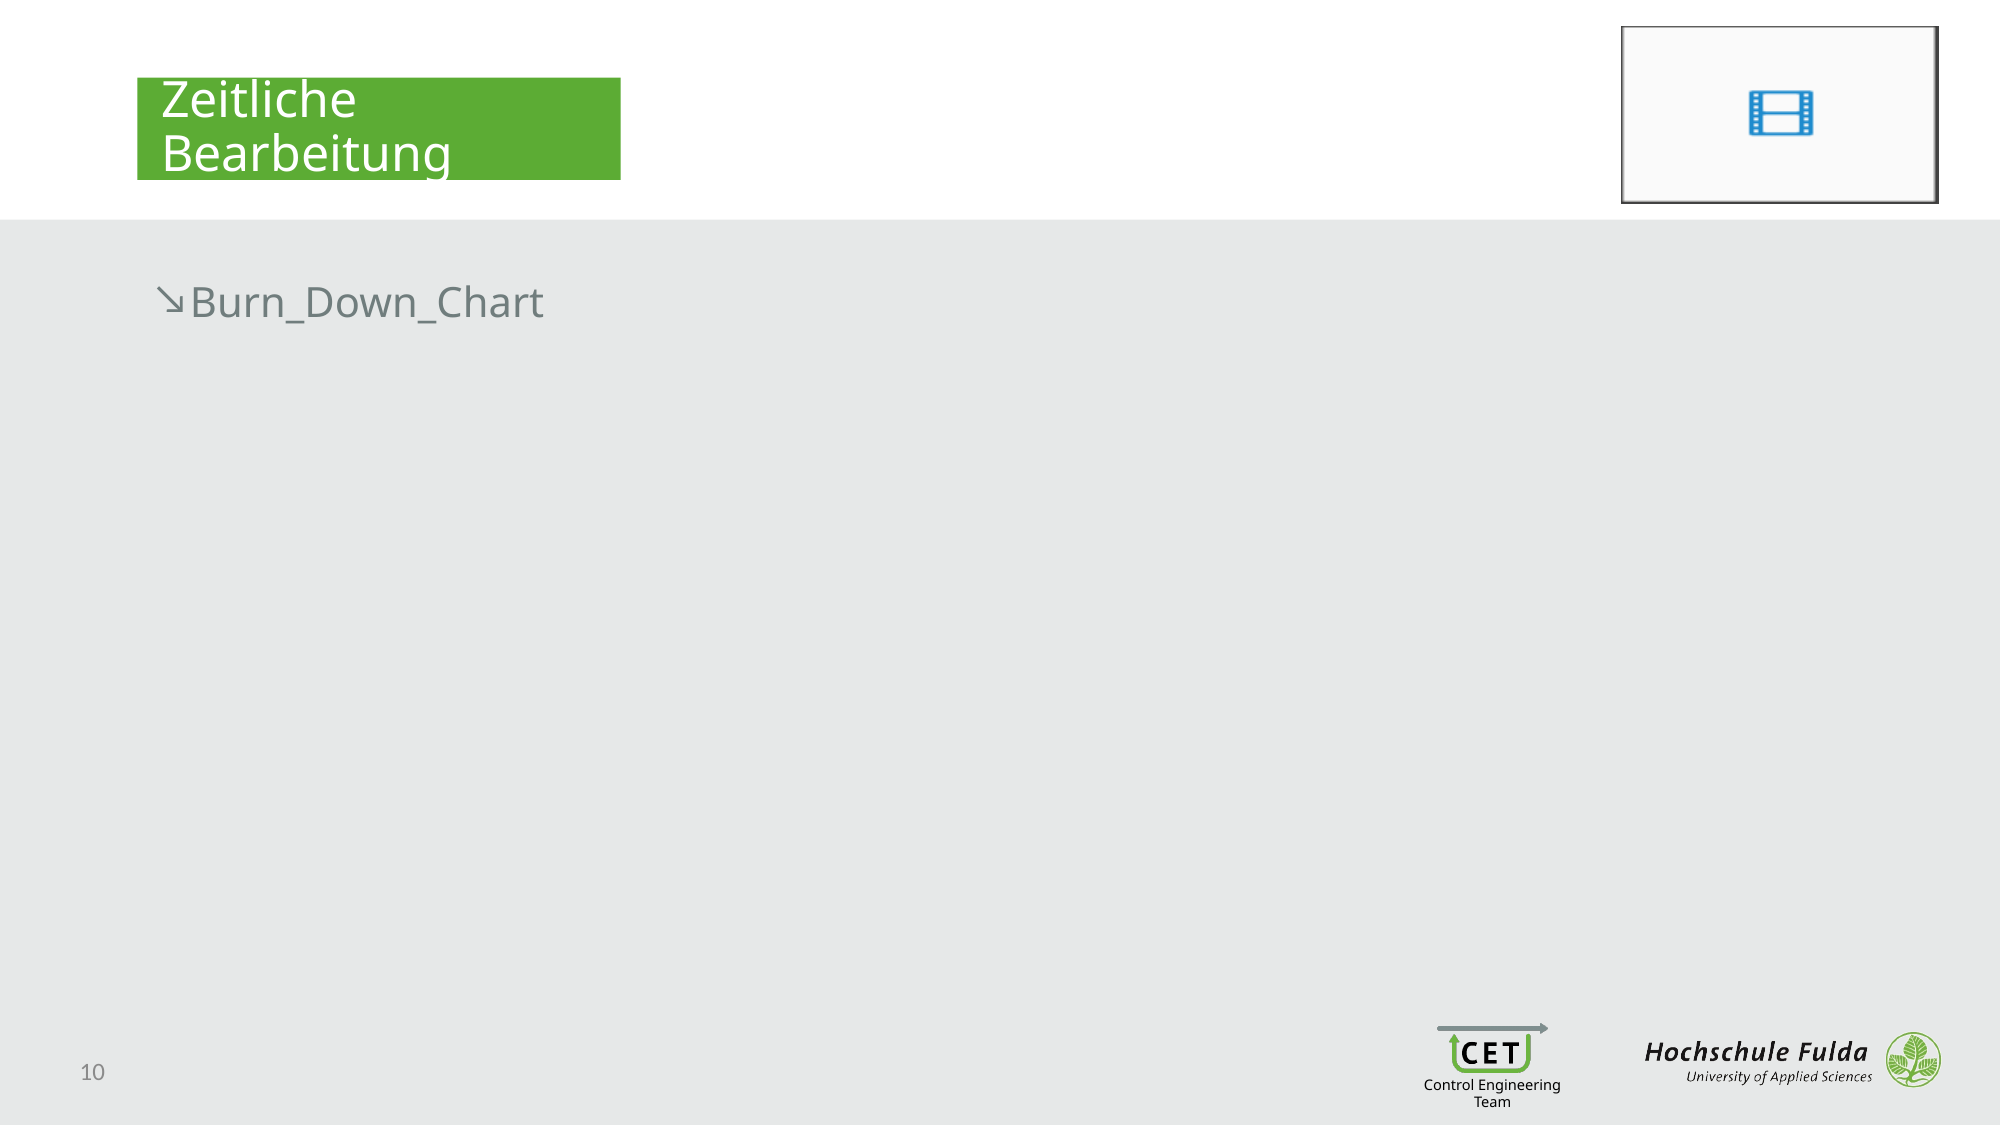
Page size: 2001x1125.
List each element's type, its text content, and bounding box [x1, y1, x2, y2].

slide_number 10 [3, 1040, 121, 1101]
picture [1628, 1020, 1960, 1103]
picture [1437, 1023, 1548, 1073]
title Zeitliche Bearbeitung [137, 77, 621, 180]
list Burn_Down_Chart [137, 274, 1863, 989]
